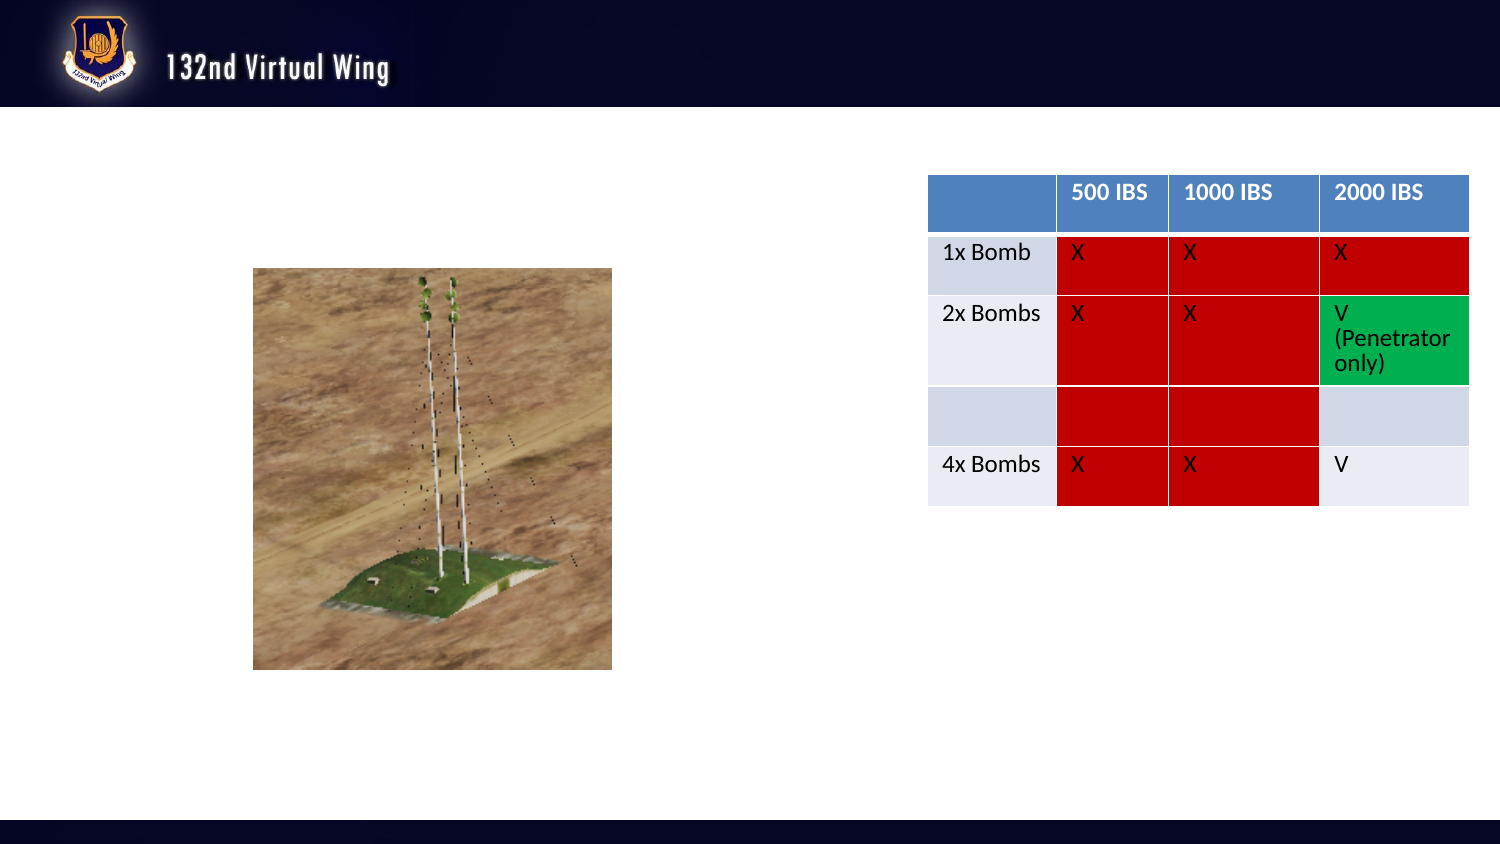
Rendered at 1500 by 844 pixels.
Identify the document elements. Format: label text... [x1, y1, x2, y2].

table_cell X [1057, 237, 1168, 295]
table_cell V [1320, 447, 1469, 506]
table_cell X [1169, 447, 1319, 506]
table_cell [1057, 387, 1168, 446]
table_header [928, 175, 1056, 232]
table_cell [1169, 387, 1319, 446]
table_cell V (Penetrator only) [1320, 296, 1469, 385]
table_cell X [1057, 296, 1168, 385]
picture [0, 0, 1500, 107]
picture [0, 820, 1500, 844]
table_cell X [1057, 447, 1168, 506]
table_header 500 IBS [1057, 175, 1168, 232]
table_cell [1320, 387, 1469, 446]
table_header 1000 IBS [1169, 175, 1319, 232]
table_cell X [1320, 237, 1469, 295]
table_header 2000 IBS [1320, 175, 1469, 232]
table_cell 2x Bombs [928, 296, 1056, 385]
table_cell [928, 387, 1056, 446]
picture [253, 267, 612, 671]
table_cell X [1169, 296, 1319, 385]
table_cell 4x Bombs [928, 447, 1056, 506]
table_cell 1x Bomb [928, 237, 1056, 295]
table_cell X [1169, 237, 1319, 295]
